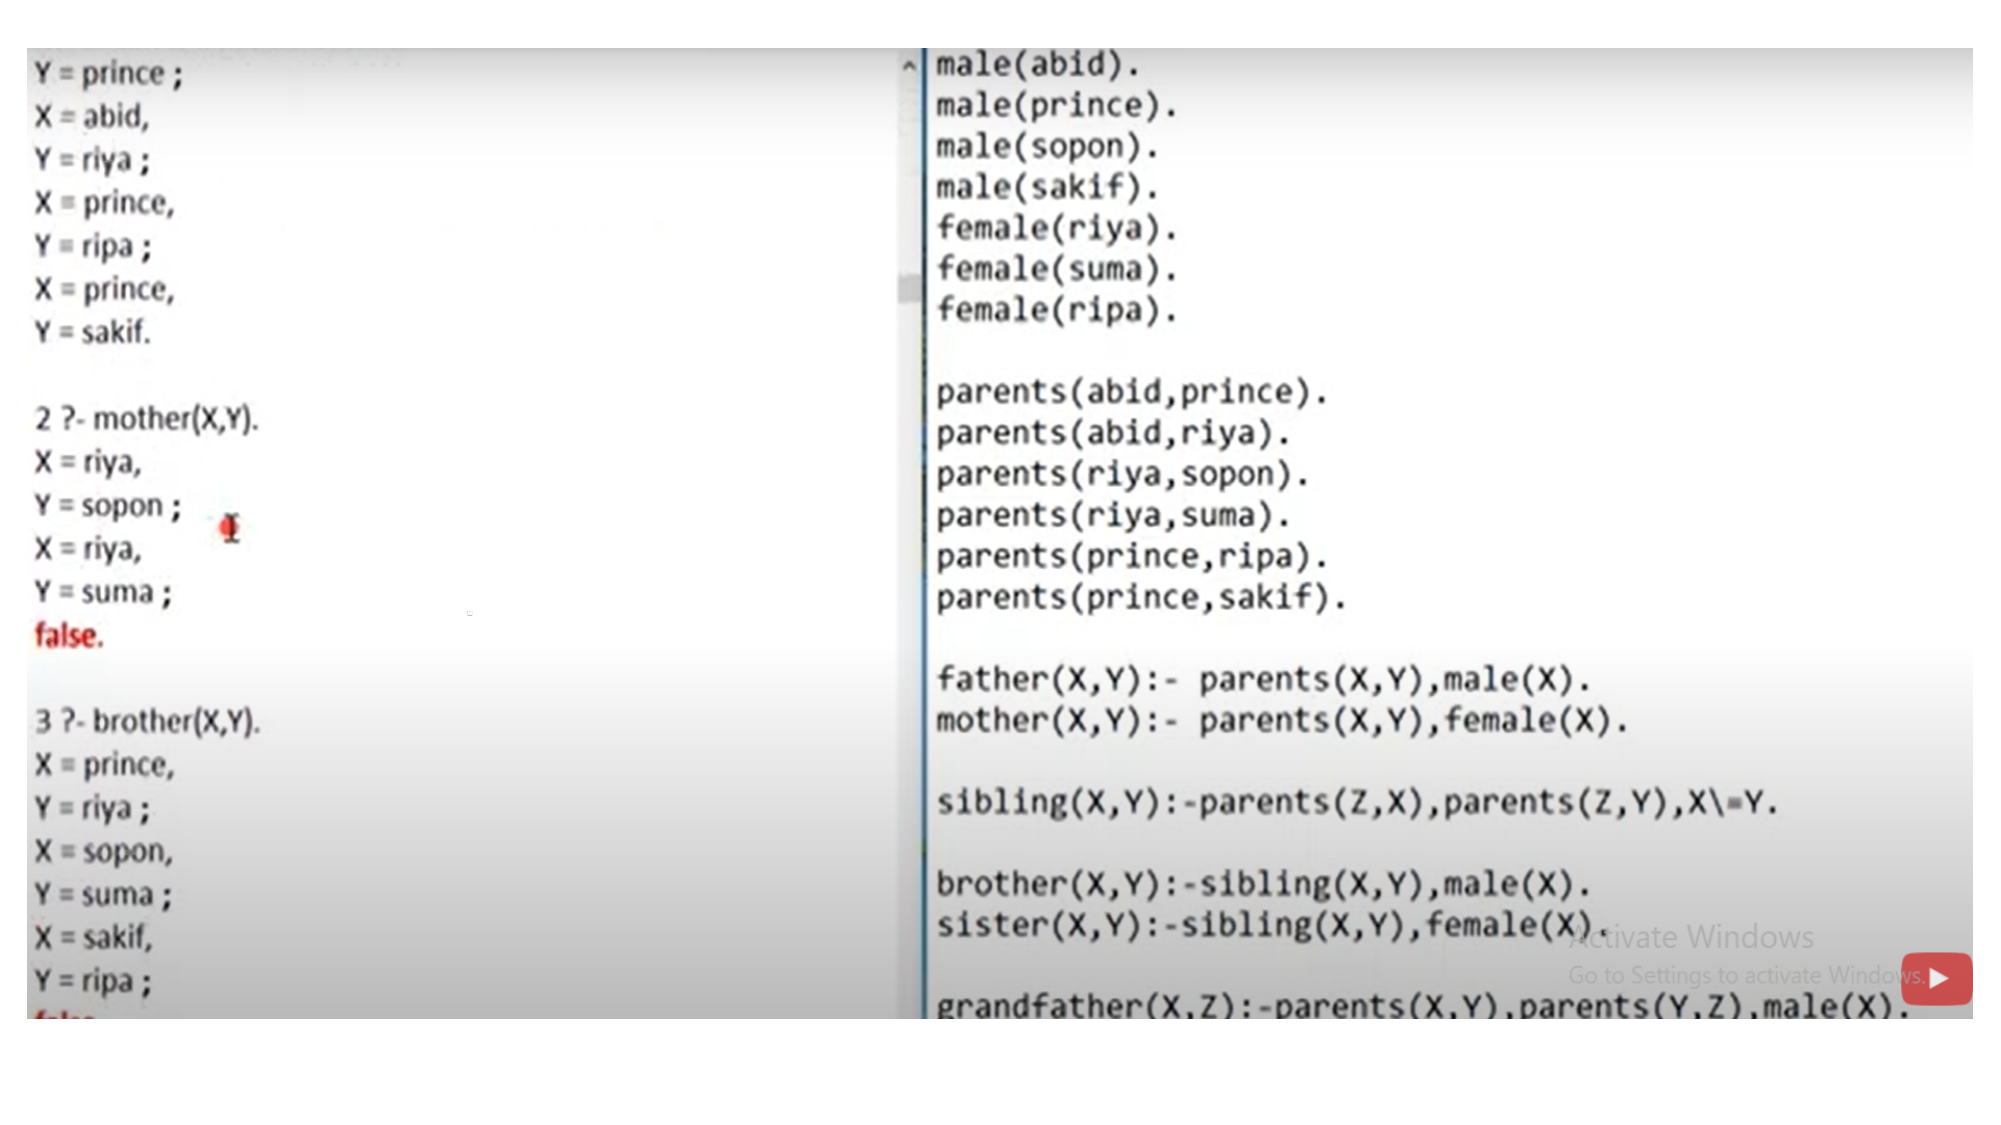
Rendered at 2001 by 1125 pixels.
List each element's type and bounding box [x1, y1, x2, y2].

picture [27, 48, 1973, 1019]
